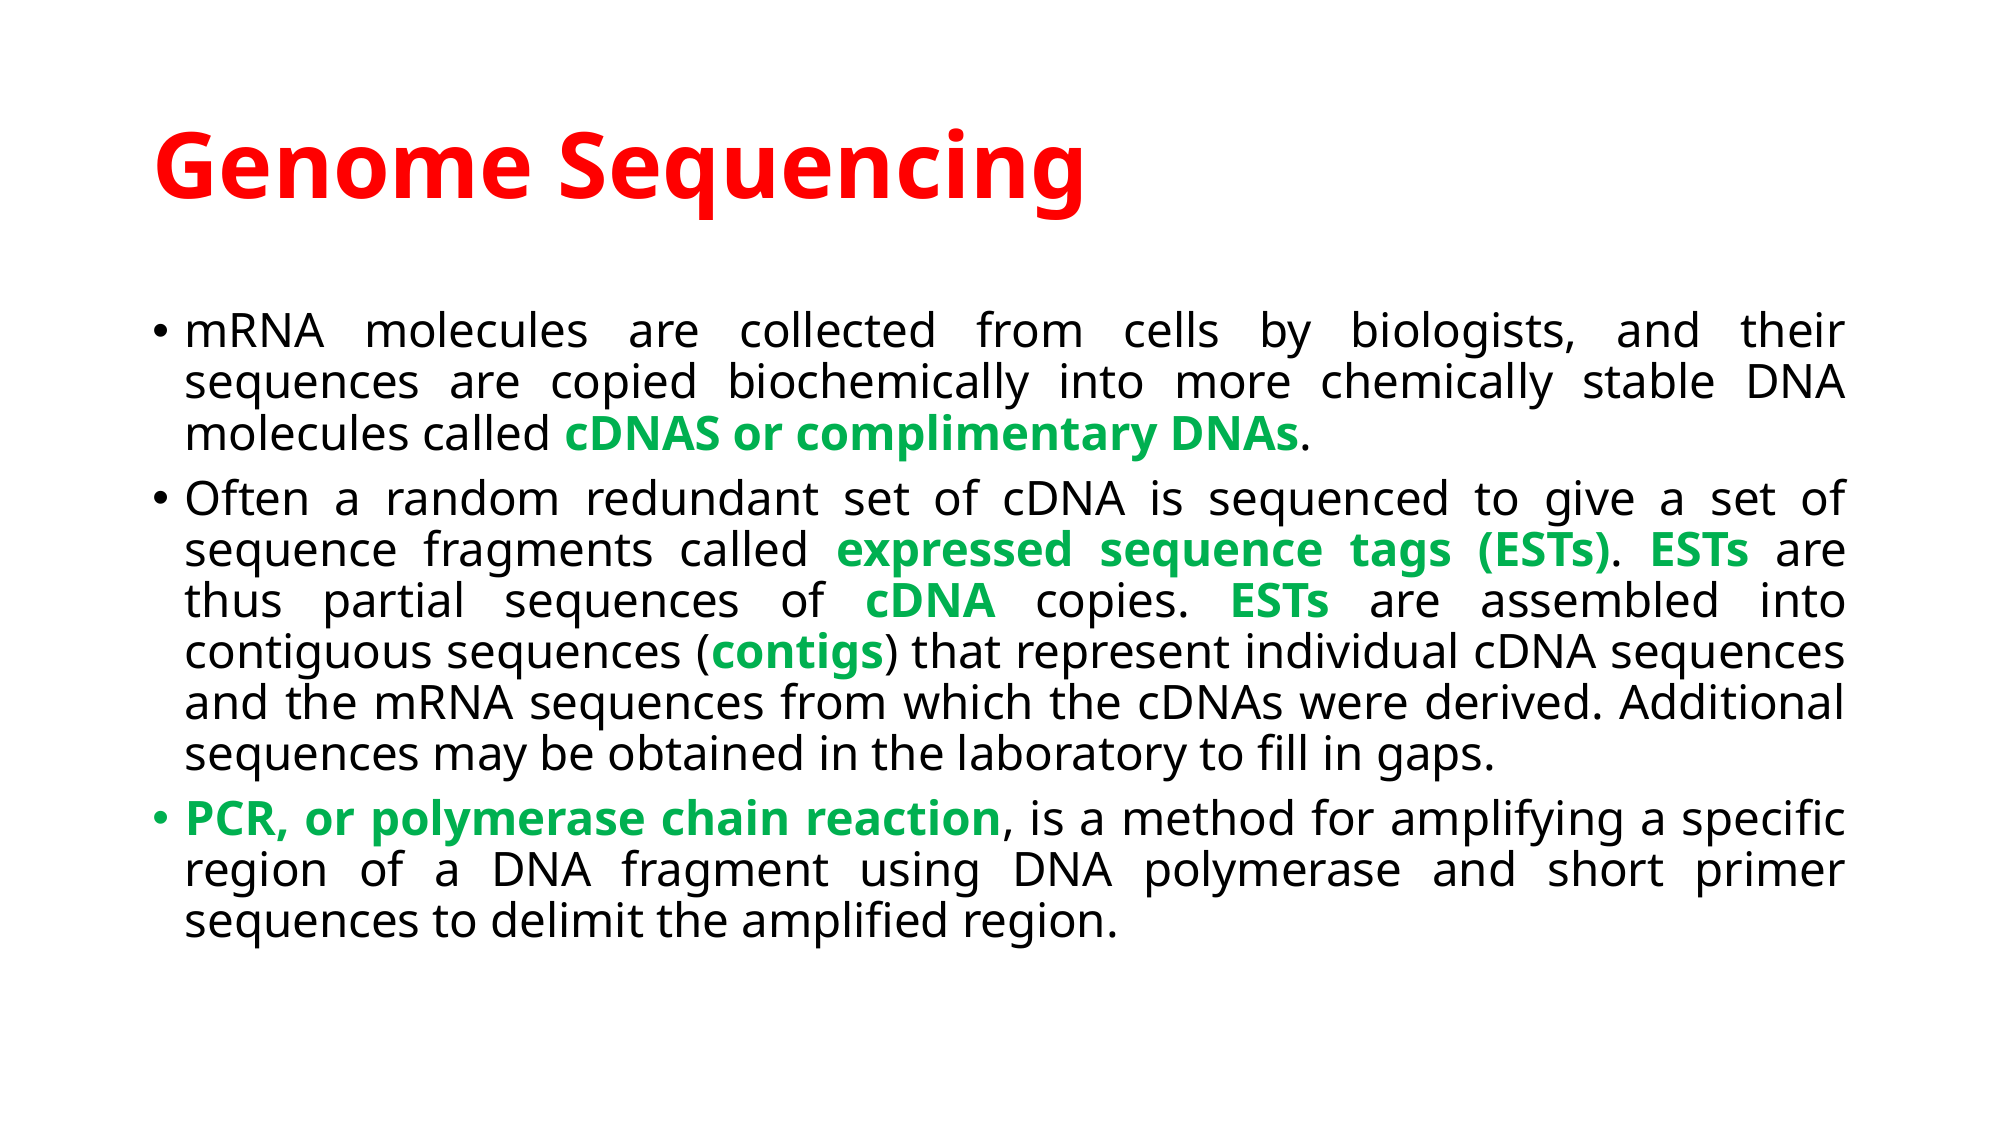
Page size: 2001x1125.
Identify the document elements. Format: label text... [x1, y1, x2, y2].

title Genome Sequencing [137, 59, 1863, 278]
list mRNA molecules are collected from cells by biologists, and their sequences are copied biochemically into more chemically stable DNA molecules called cDNAS or complimentary DNAs. Often a random redundant set of cDNA is sequenced to give a set of sequence fragments called expressed sequence tags (ESTs). ESTs are thus partial sequences of cDNA copies. ESTs are assembled into contiguous sequences (contigs) that represent individual cDNA sequences and the mRNA sequences from which the cDNAs were derived. Additional sequences may be obtained in the laboratory to fill in gaps. PCR, or polymerase chain reaction, is a method for amplifying a specific region of a DNA fragment using DNA polymerase and short primer sequences to delimit the amplified region. [137, 299, 1863, 1014]
